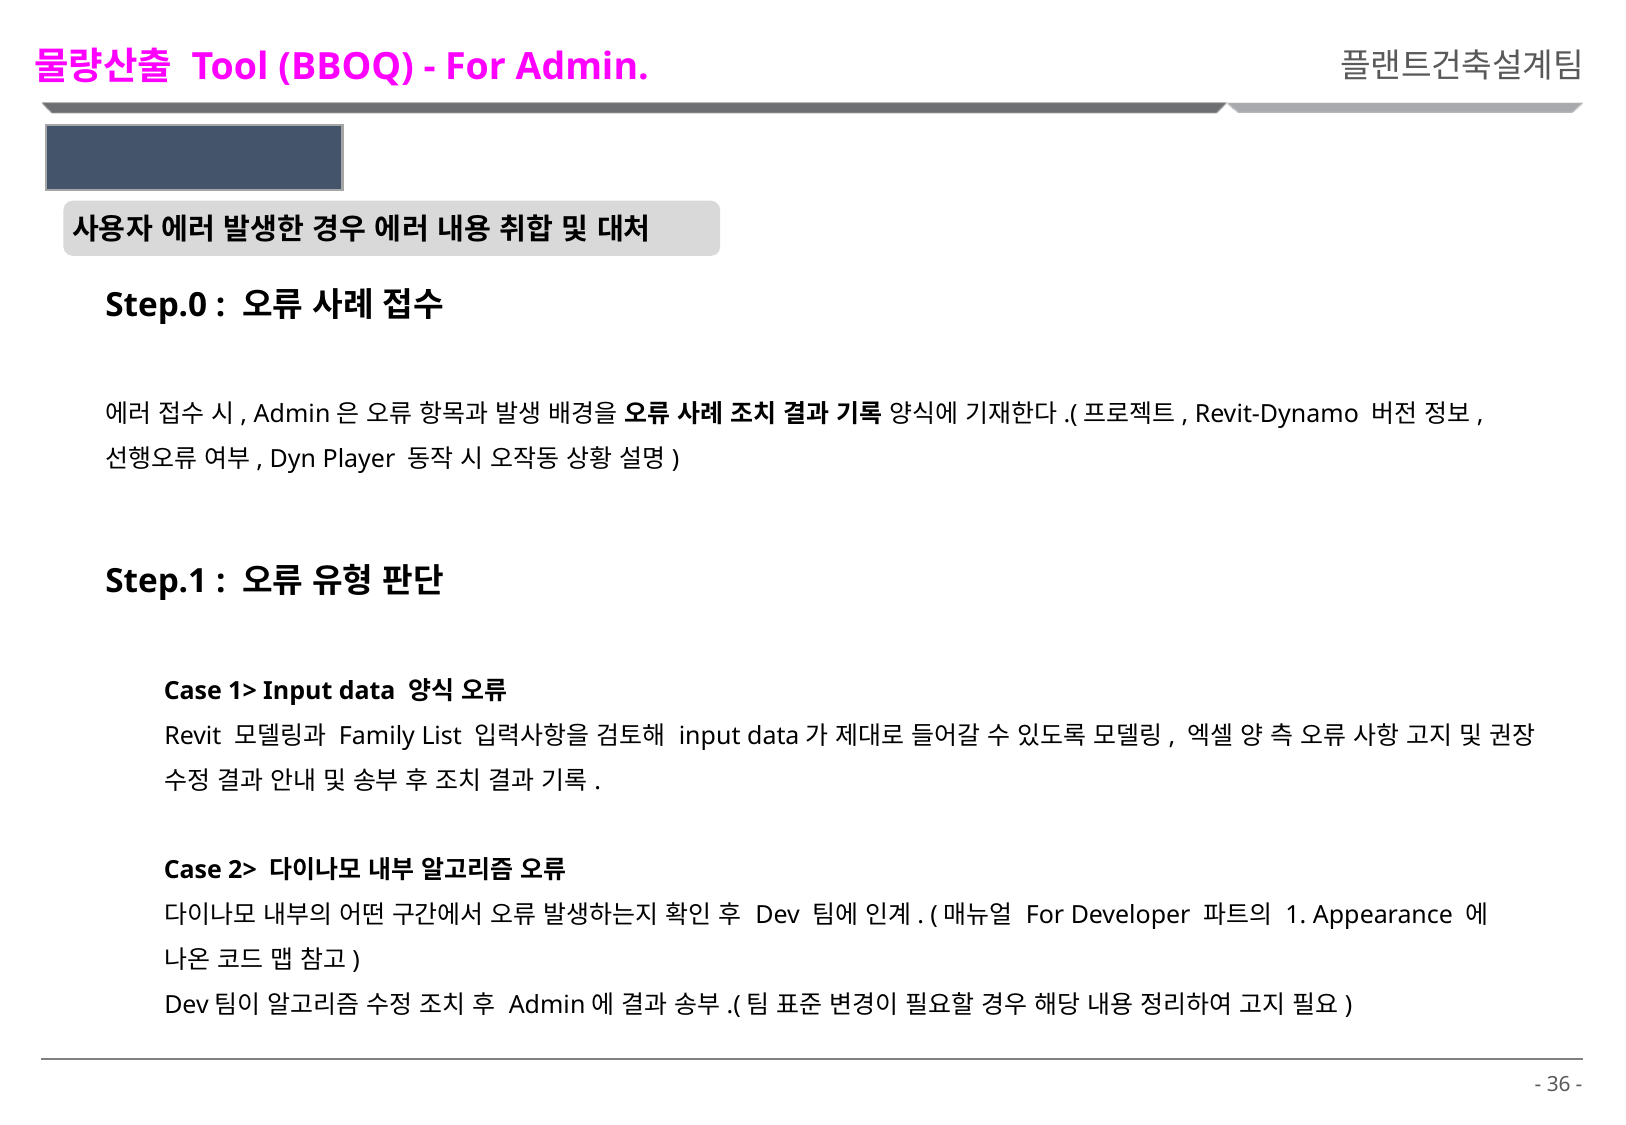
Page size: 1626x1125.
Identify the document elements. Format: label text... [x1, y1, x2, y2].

text_box 플랜트건축설계팀 [1339, 43, 1584, 84]
text_box 2. Admin.’s Role [45, 124, 344, 191]
text_box Step.1 : 오류 유형 판단 Case 1> Input data 양식 오류 Revit 모델링과 Family List 입력사항을 검토해 input data가 제대로 들어갈 수 있도록 모델링, 엑셀 양 측 오류 사항 고지 및 권장 수정 결과 안내 및 송부 후 조치 결과 기록. Case 2> 다이나모 내부 알고리즘 오류 다이나모 내부의 어떤 구간에서 오류 발생하는지 확인 후 Dev 팀에 인계. (매뉴얼 For Developer 파트의 1. Appearance 에 나온 코드 맵 참고) Dev팀이 알고리즘 수정 조치 후 Admin에 결과 송부.(팀 표준 변경이 필요할 경우 해당 내용 정리하여 고지 필요) [90, 532, 1551, 1026]
text_box 물량산출 Tool (BBOQ) - For Admin. [19, 34, 665, 95]
text_box 사용자 에러 발생한 경우 에러 내용 취합 및 대처 [62, 199, 722, 257]
picture [42, 102, 1583, 114]
text_box Step.0 : 오류 사례 접수 에러 접수 시, Admin은 오류 항목과 발생 배경을 오류 사례 조치 결과 기록 양식에 기재한다.(프로젝트, Revit-Dynamo 버전 정보, 선행오류 여부, Dyn Player 동작 시 오작동 상황 설명) [90, 255, 1551, 480]
